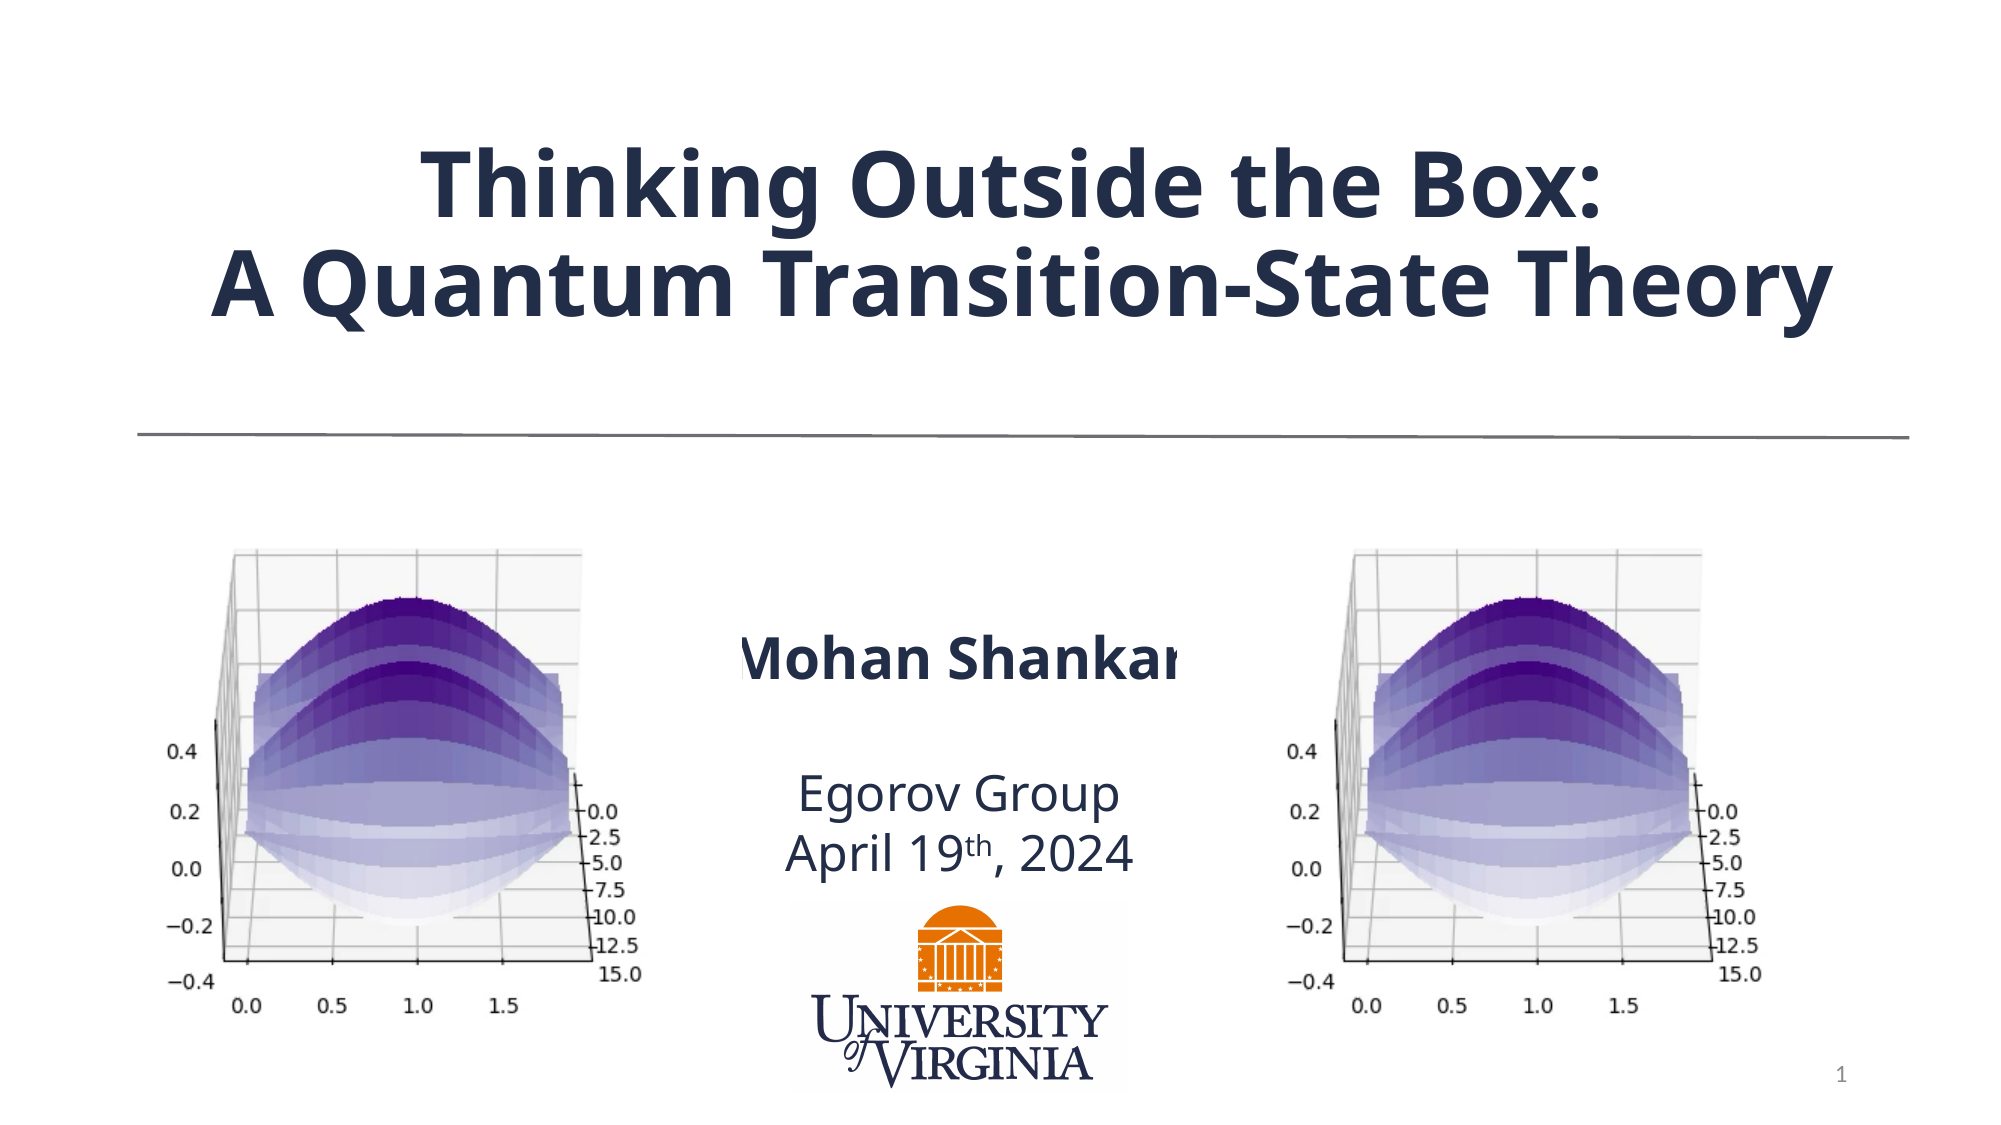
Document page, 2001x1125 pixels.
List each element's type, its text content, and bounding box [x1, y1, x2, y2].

text_box Mohan Shankar Egorov Group April 19th, 2024 [743, 614, 1176, 889]
picture [790, 901, 1129, 1092]
title Thinking Outside the Box: A Quantum Transition-State Theory [39, 128, 2000, 346]
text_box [137, 434, 1910, 438]
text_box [56, 484, 743, 1061]
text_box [1176, 484, 1863, 1061]
slide_number 1 [1412, 1061, 1863, 1103]
